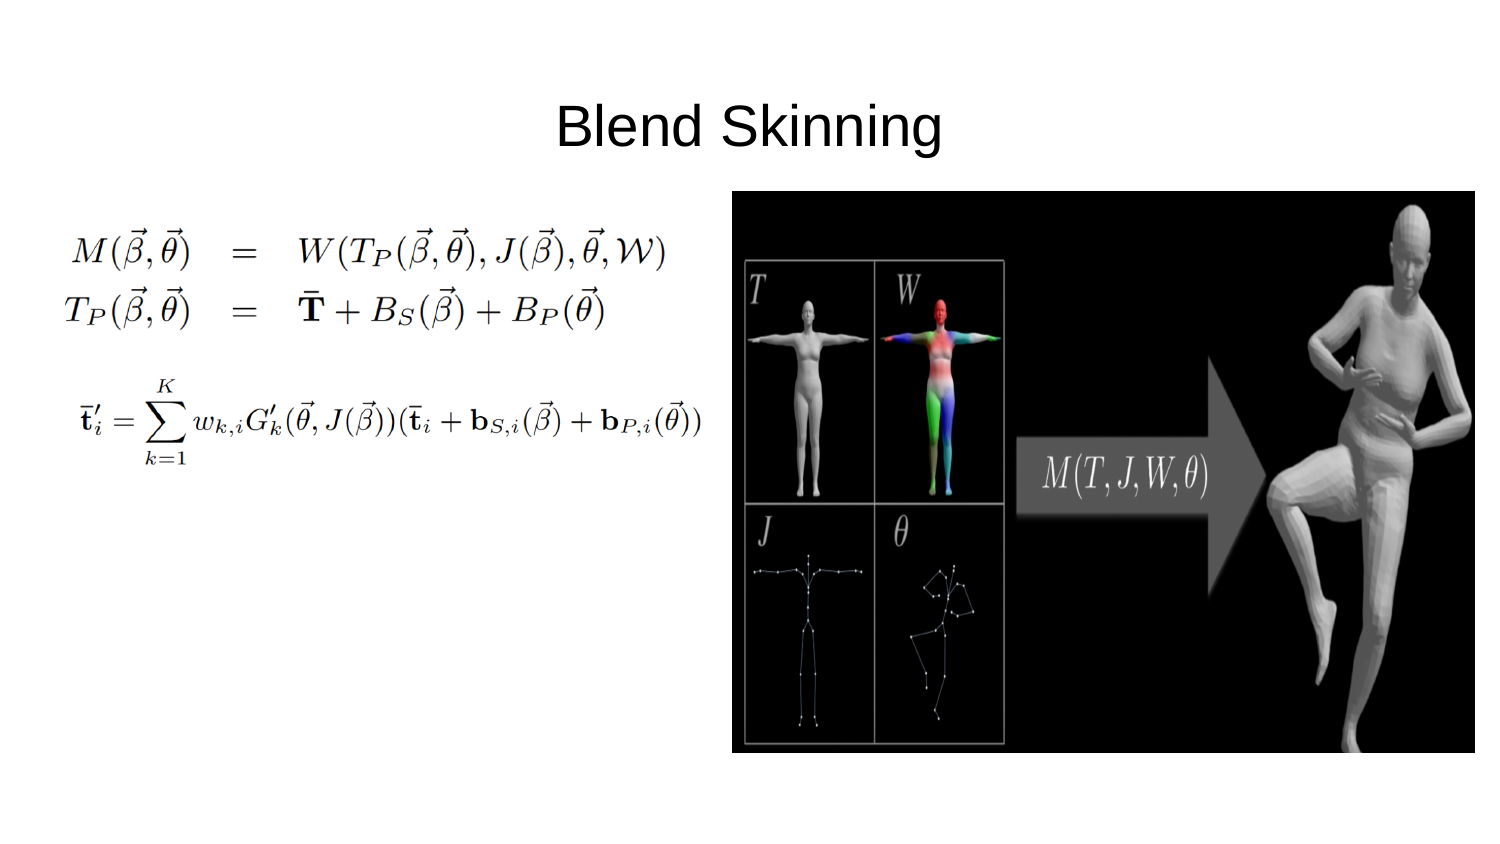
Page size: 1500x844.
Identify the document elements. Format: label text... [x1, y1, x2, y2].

picture [50, 361, 716, 483]
picture [732, 191, 1476, 753]
picture [50, 210, 682, 347]
title Blend Skinning [51, 72, 1449, 167]
